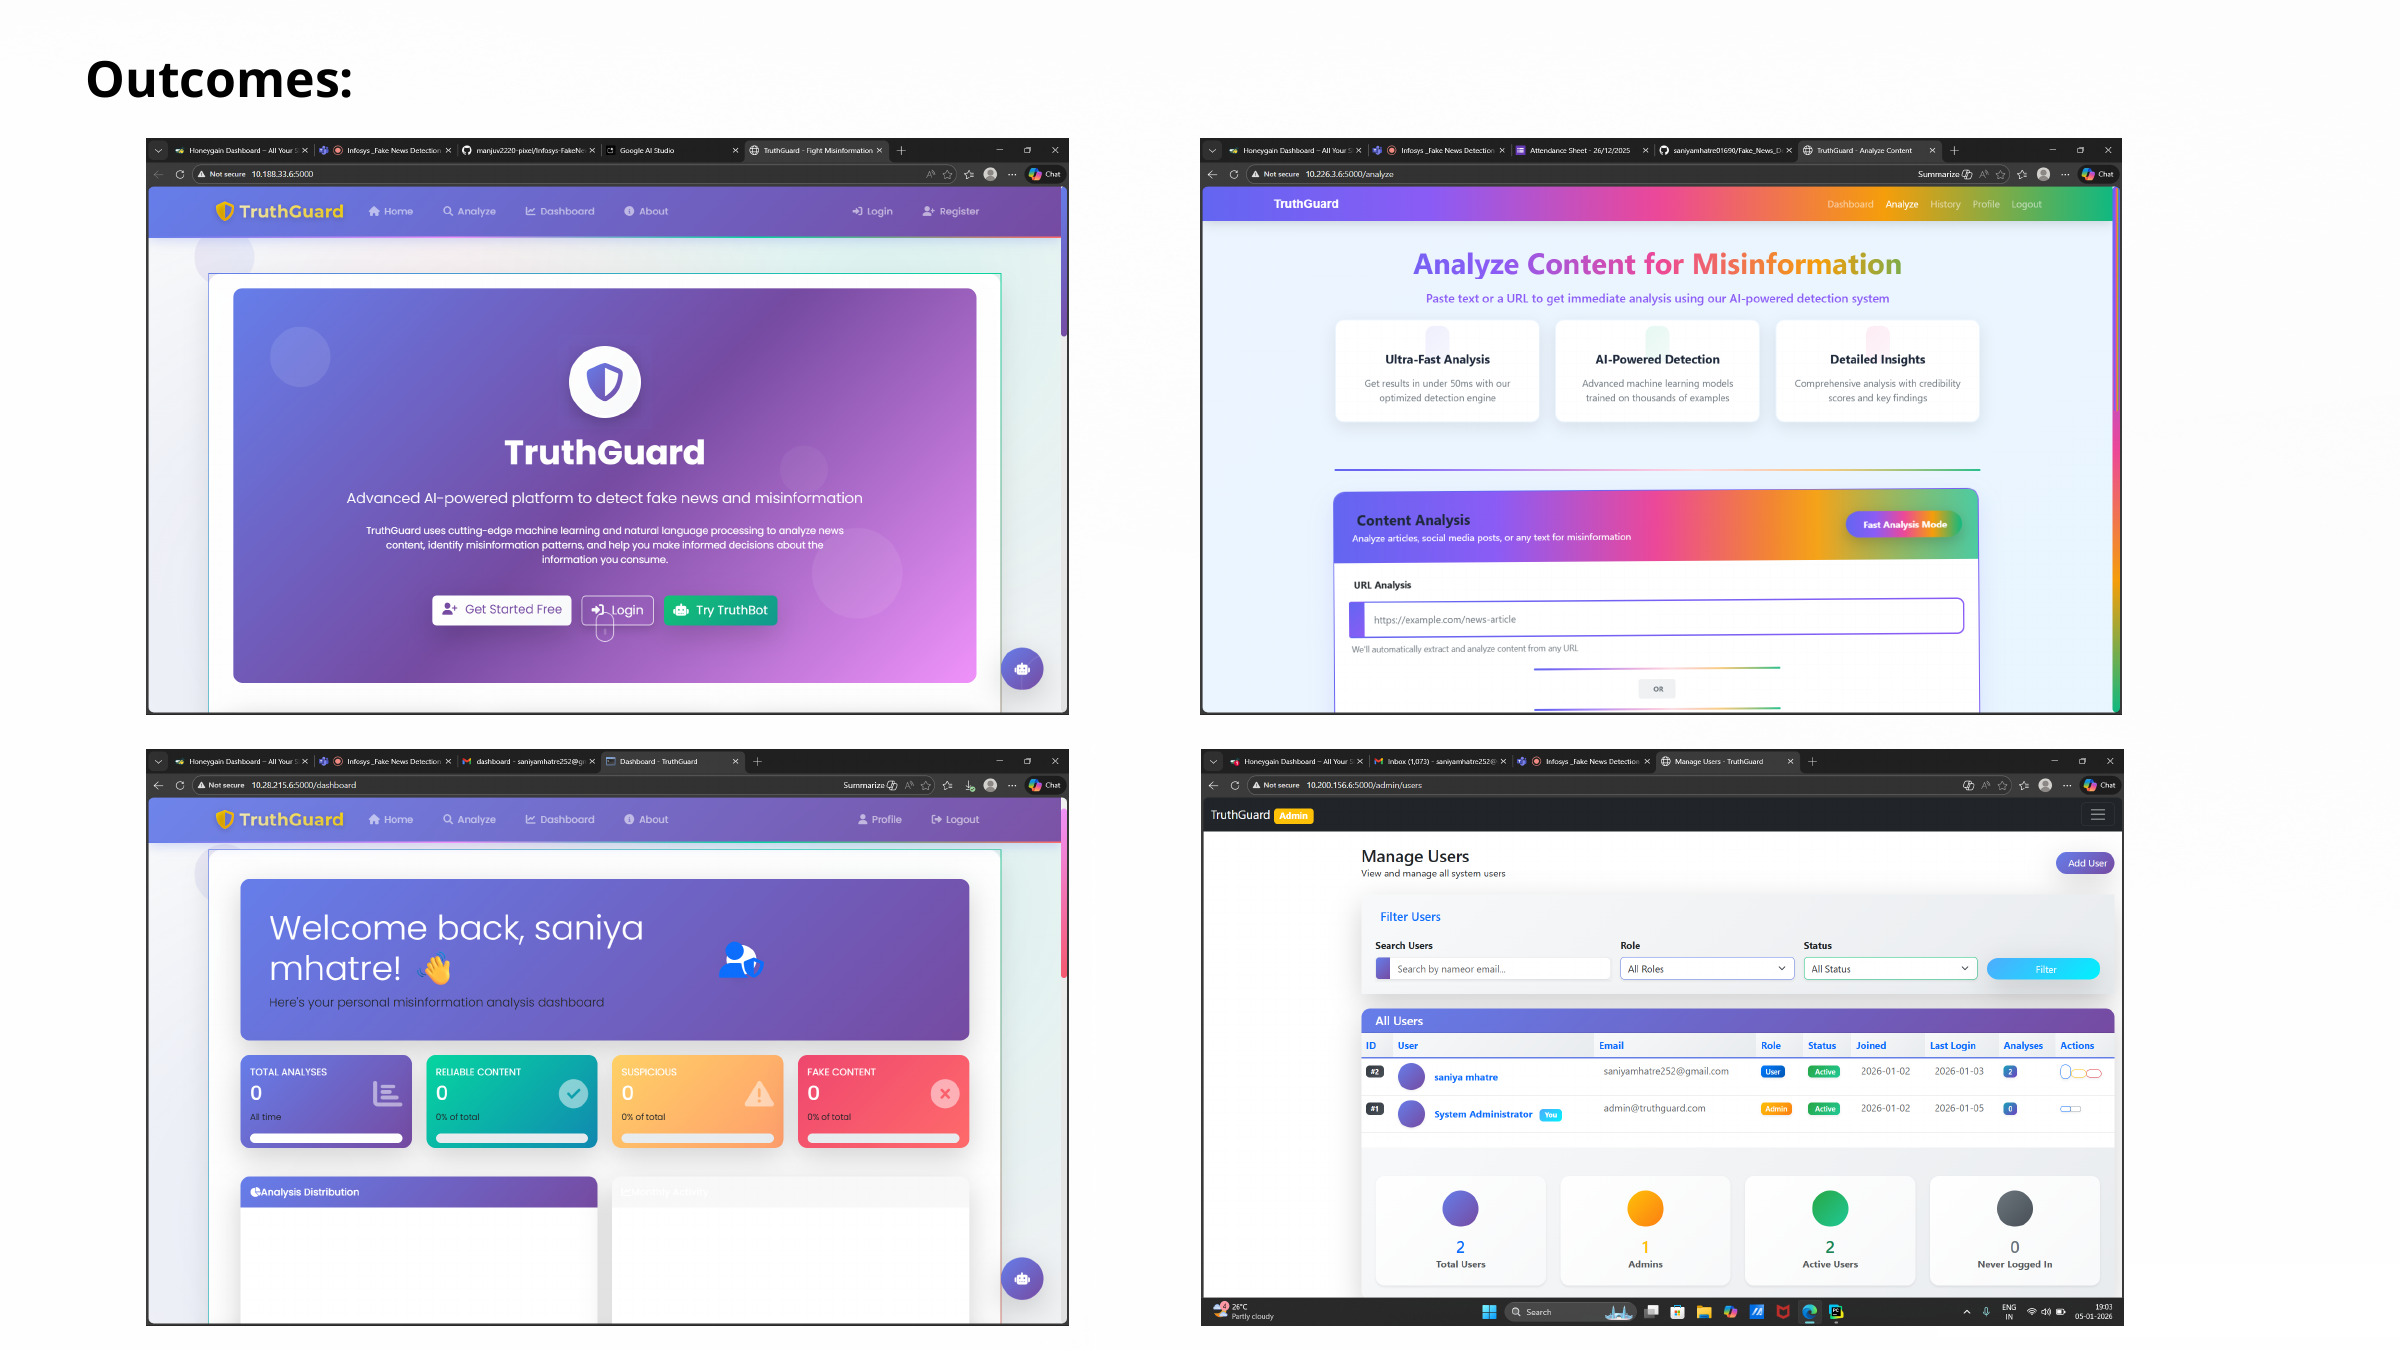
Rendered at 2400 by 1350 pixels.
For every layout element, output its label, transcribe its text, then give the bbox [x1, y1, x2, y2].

picture [146, 138, 1069, 715]
text_box Outcomes: [71, 40, 1006, 115]
picture [1199, 138, 2122, 715]
picture [1201, 749, 2400, 1339]
picture [146, 749, 1069, 1326]
